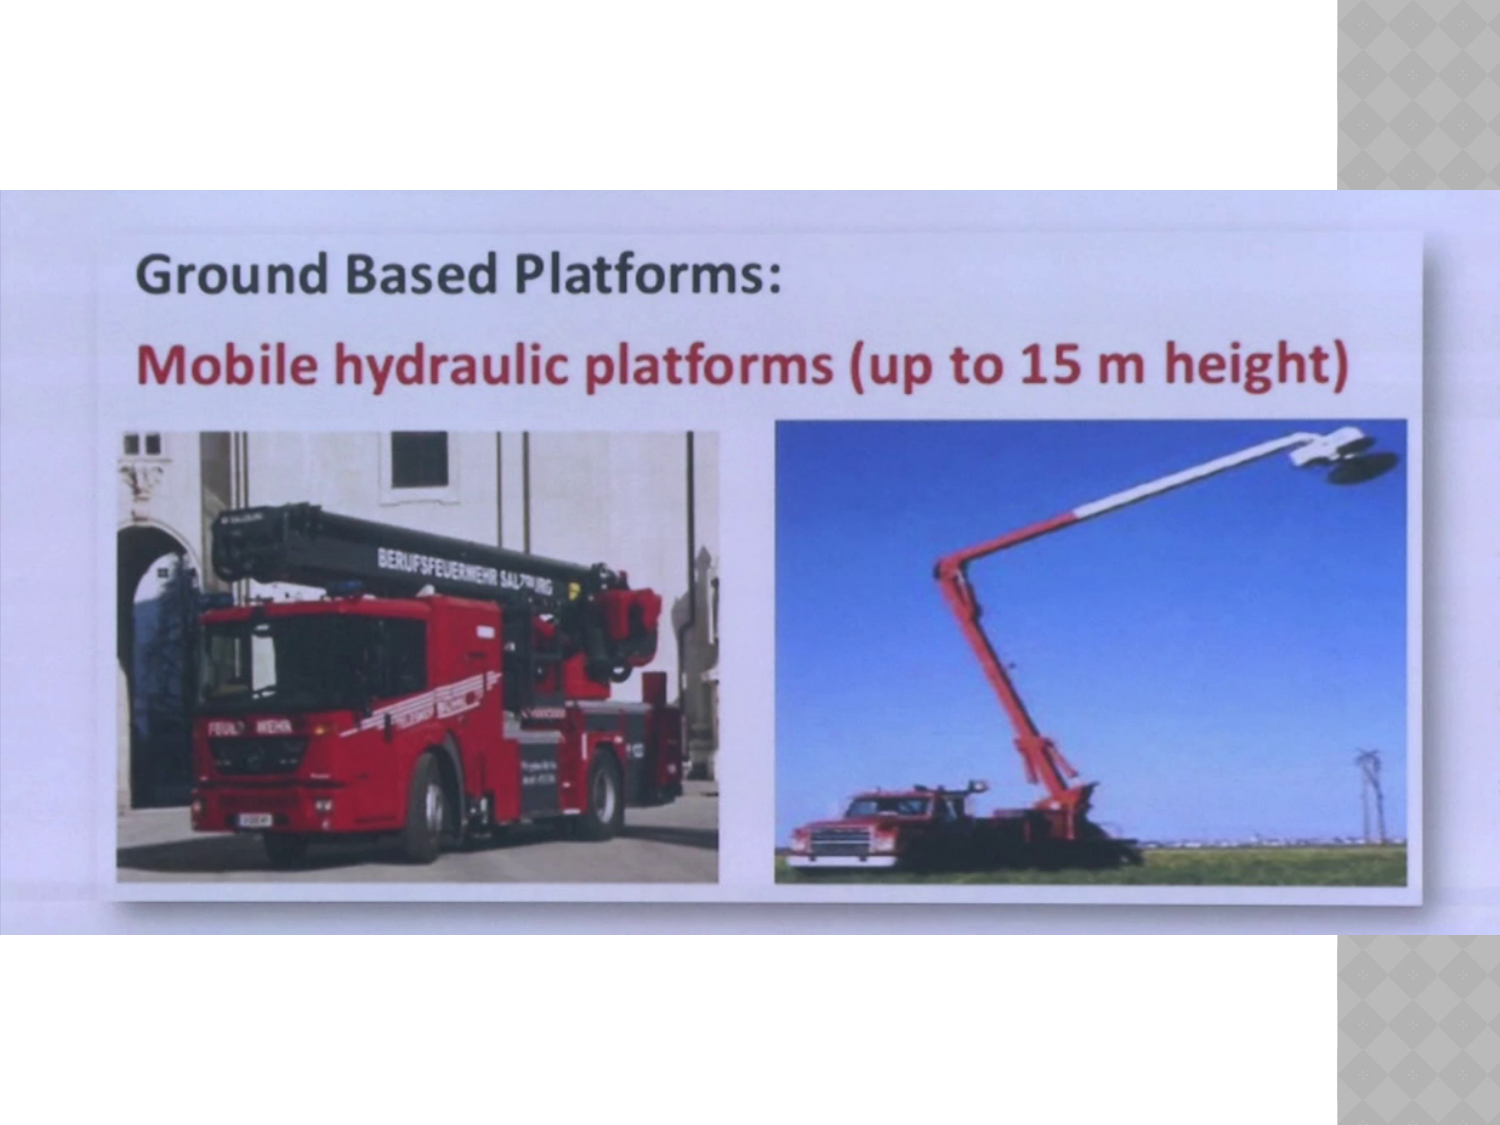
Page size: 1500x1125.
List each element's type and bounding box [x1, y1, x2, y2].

picture [0, 190, 1500, 935]
